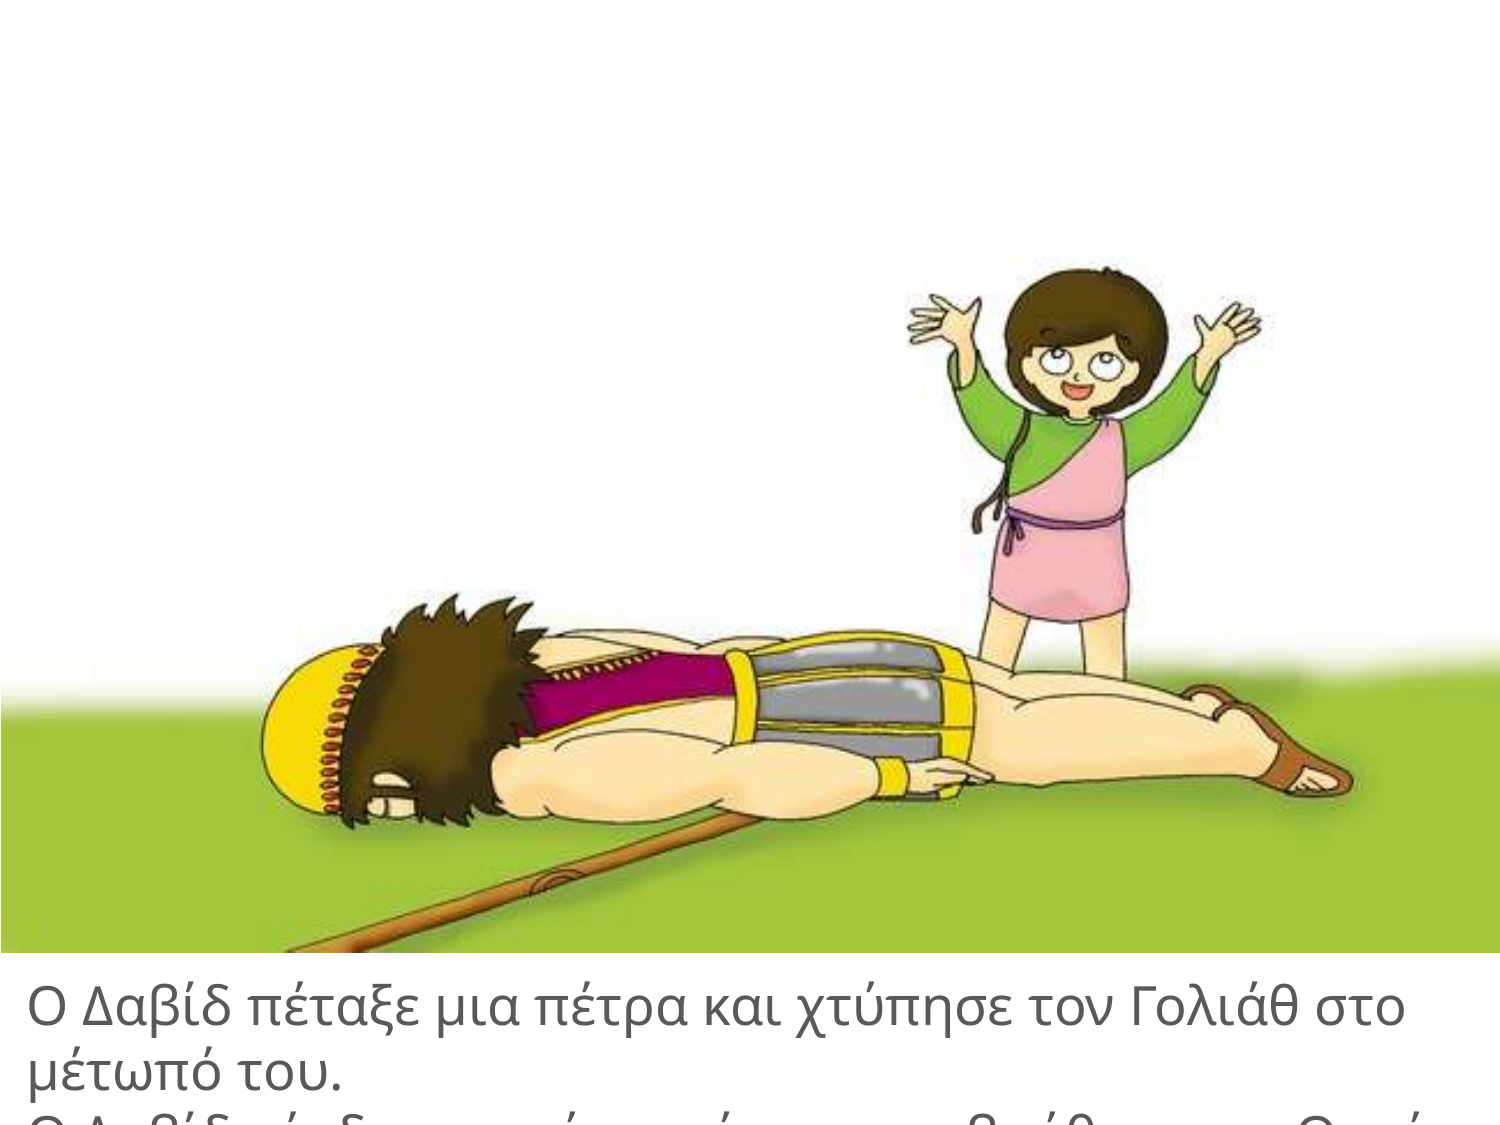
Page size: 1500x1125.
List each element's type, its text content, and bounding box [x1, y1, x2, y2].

picture [1, 0, 1500, 953]
text_box Ο Δαβίδ πέταξε μια πέτρα και χτύπησε τον Γολιάθ στο μέτωπό του. Ο Δαβίδ κέρδισε αυτή τη μάχη με τη βοήθεια του Θεού. [11, 964, 1498, 1125]
